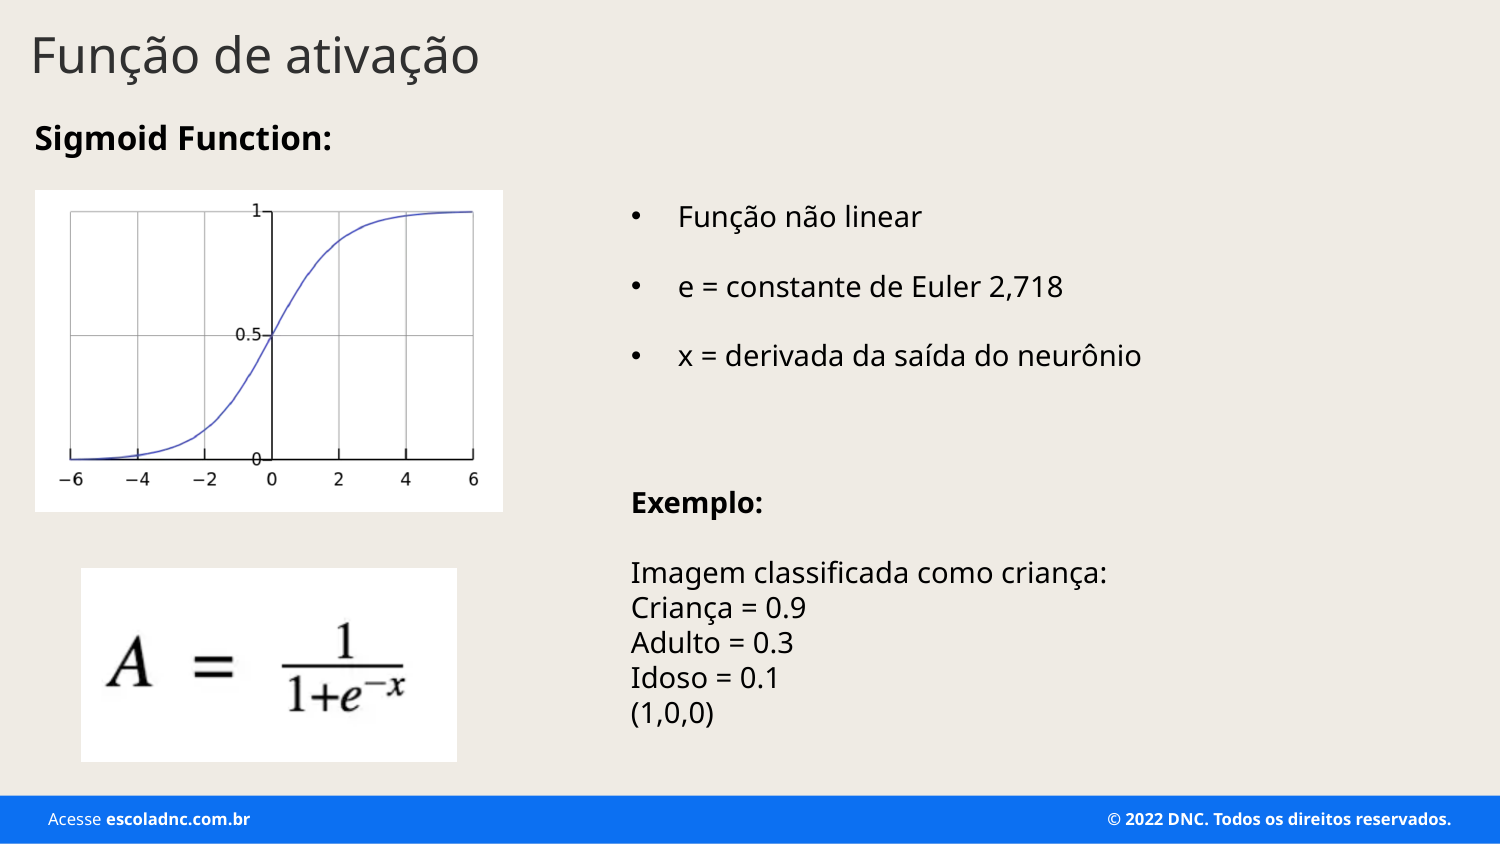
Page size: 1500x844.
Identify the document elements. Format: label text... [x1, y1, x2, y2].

picture [34, 190, 503, 513]
title Função de ativação [19, 17, 678, 99]
text_box Sigmoid Function: [19, 109, 366, 164]
text_box Exemplo: Imagem classificada como criança: Criança = 0.9 Adulto = 0.3 Idoso = 0.1 (1,0,0) [616, 476, 1463, 737]
picture [80, 568, 457, 763]
text_box Função não linear e = constante de Euler 2,718 x = derivada da saída do neurônio [616, 190, 1428, 451]
